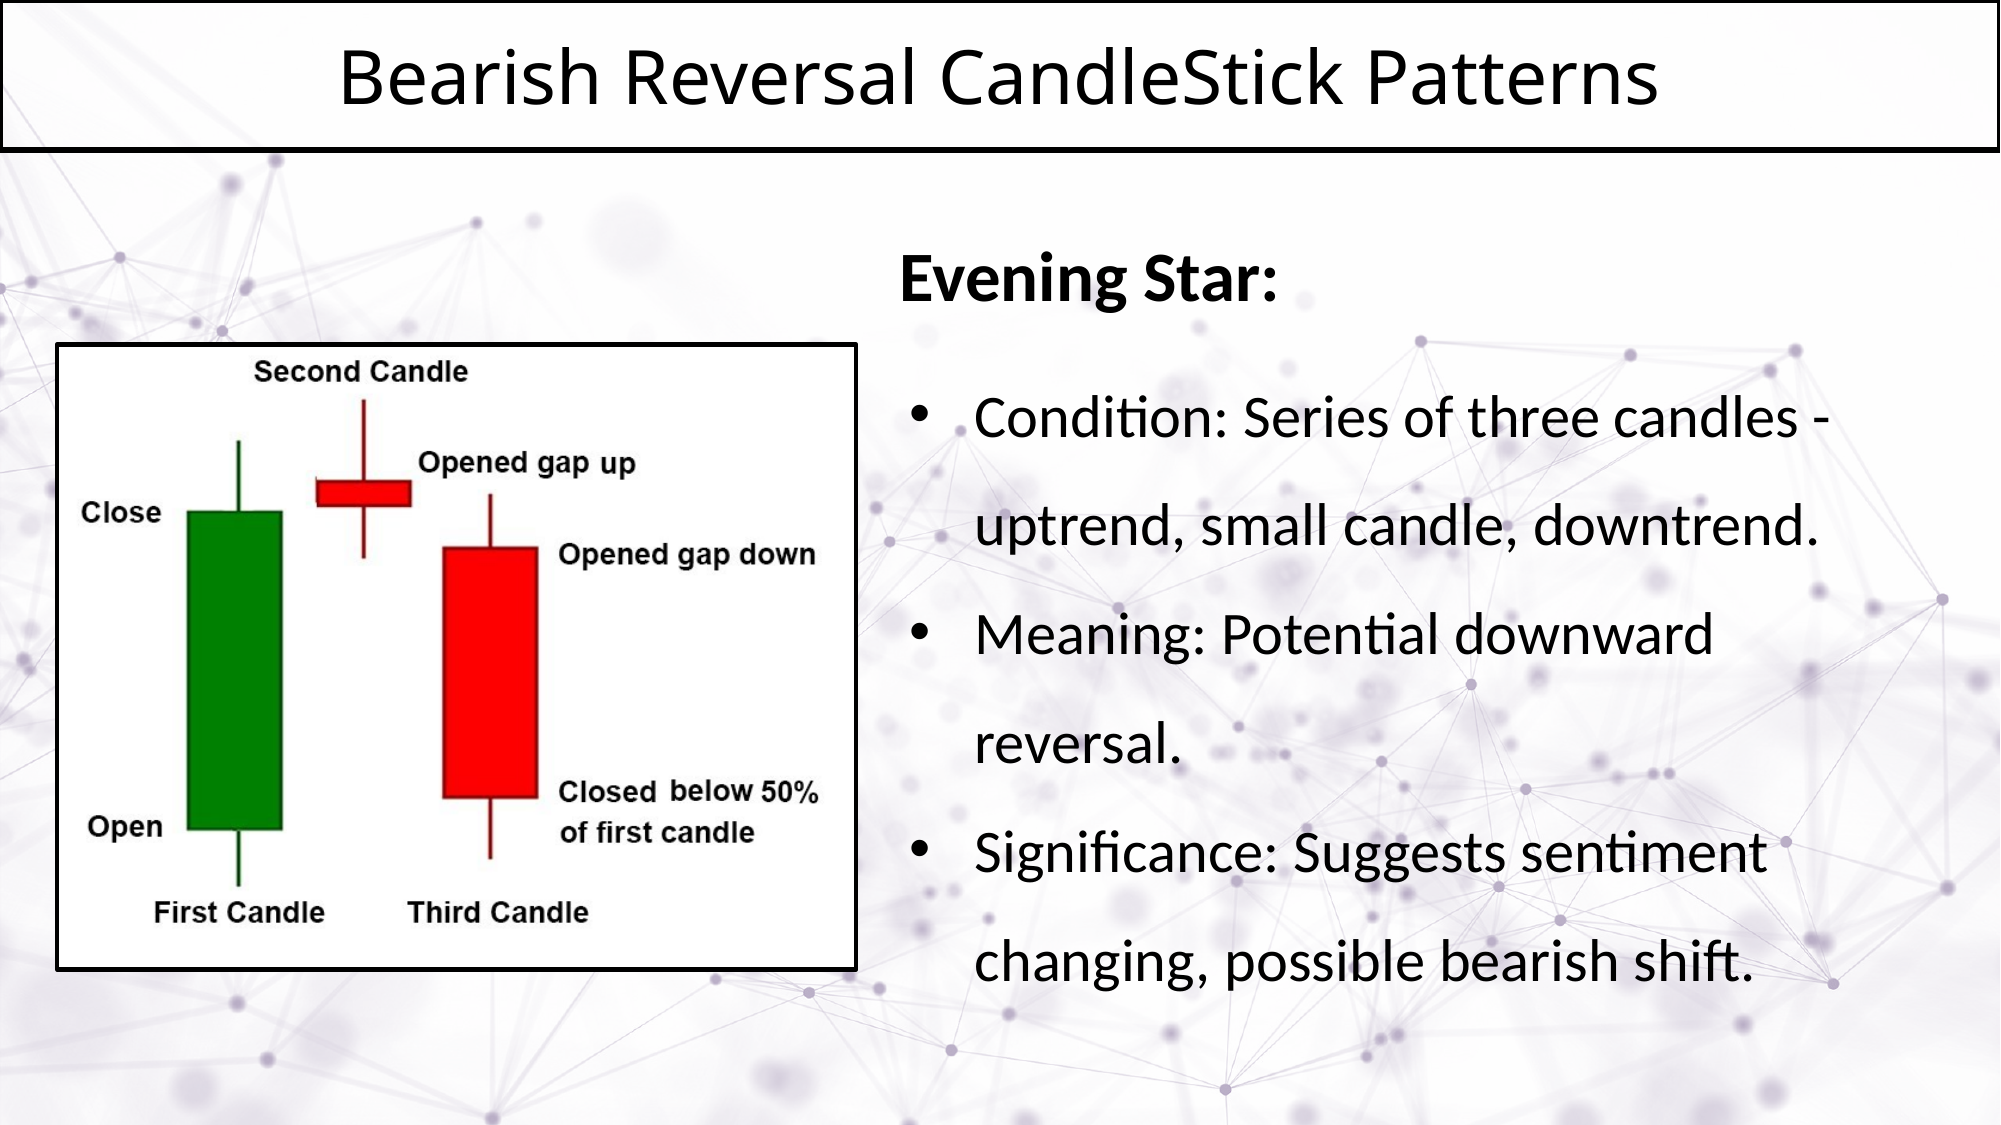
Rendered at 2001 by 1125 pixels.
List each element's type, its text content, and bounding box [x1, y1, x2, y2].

list Evening Star: Condition: Series of three candles - uptrend, small candle, downtrend. Meaning: Potential downward reversal. Significance: Suggests sentiment changing, possible bearish shift. [884, 180, 1929, 1073]
title Bearish Reversal CandleStick Patterns [0, 0, 2000, 150]
picture [59, 346, 854, 968]
